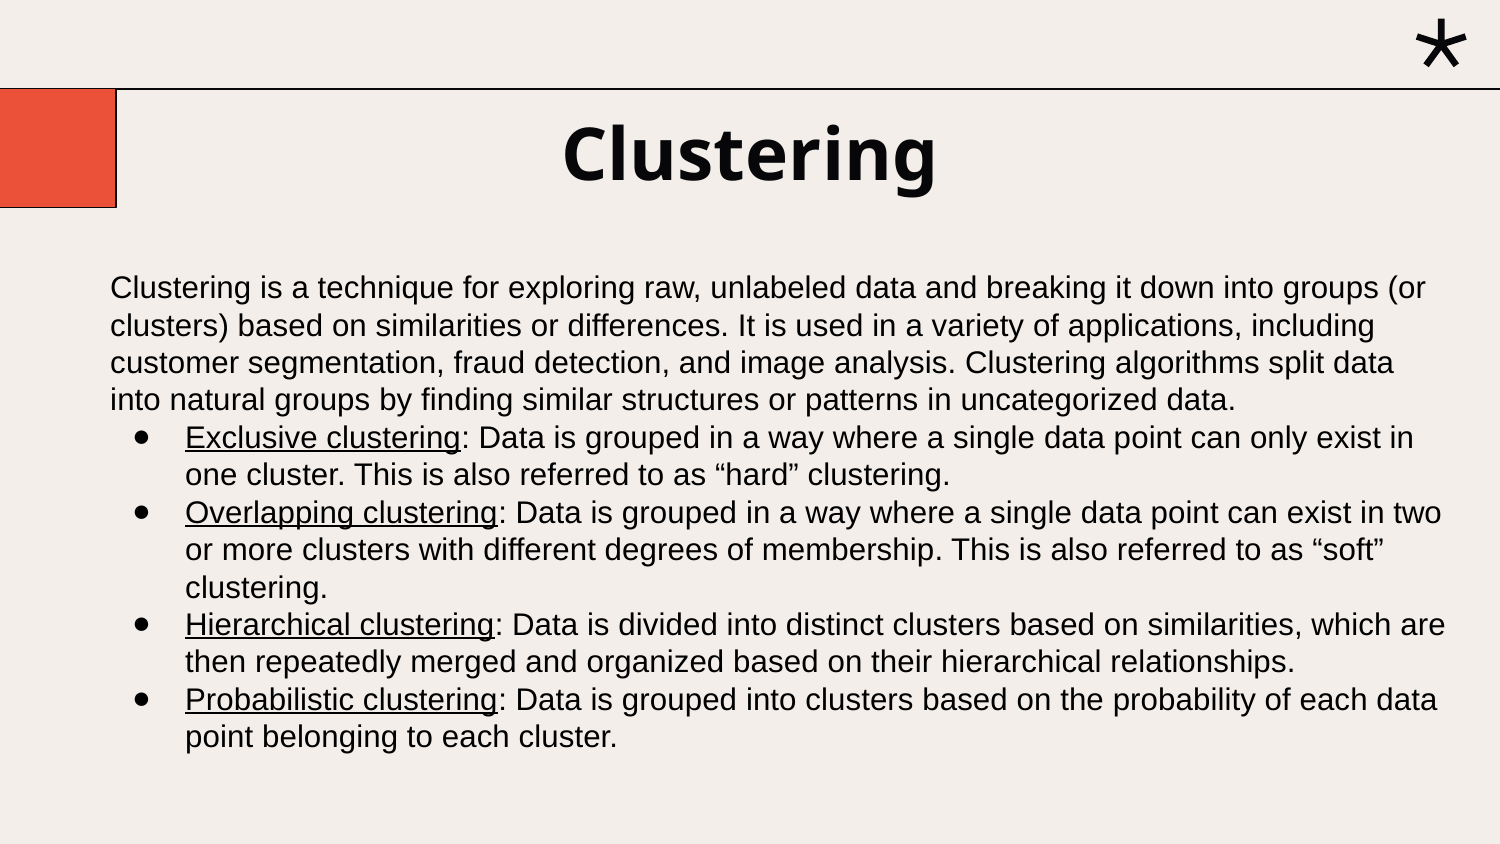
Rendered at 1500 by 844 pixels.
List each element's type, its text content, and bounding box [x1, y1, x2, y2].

title Clustering [116, 92, 1383, 187]
text_box Clustering is a technique for exploring raw, unlabeled data and breaking it down into groups (or clusters) based on similarities or differences. It is used in a variety of applications, including customer segmentation, fraud detection, and image analysis. Clustering algorithms split data into natural groups by finding similar structures or patterns in uncategorized data. Exclusive clustering: Data is grouped in a way where a single data point can only exist in one cluster. This is also referred to as “hard” clustering. Overlapping clustering: Data is grouped in a way where a single data point can exist in two or more clusters with different degrees of membership. This is also referred to as “soft” clustering. Hierarchical clustering: Data is divided into distinct clusters based on similarities, which are then repeatedly merged and organized based on their hierarchical relationships. Probabilistic clustering: Data is grouped into clusters based on the probability of each data point belonging to each cluster. [95, 252, 1470, 745]
